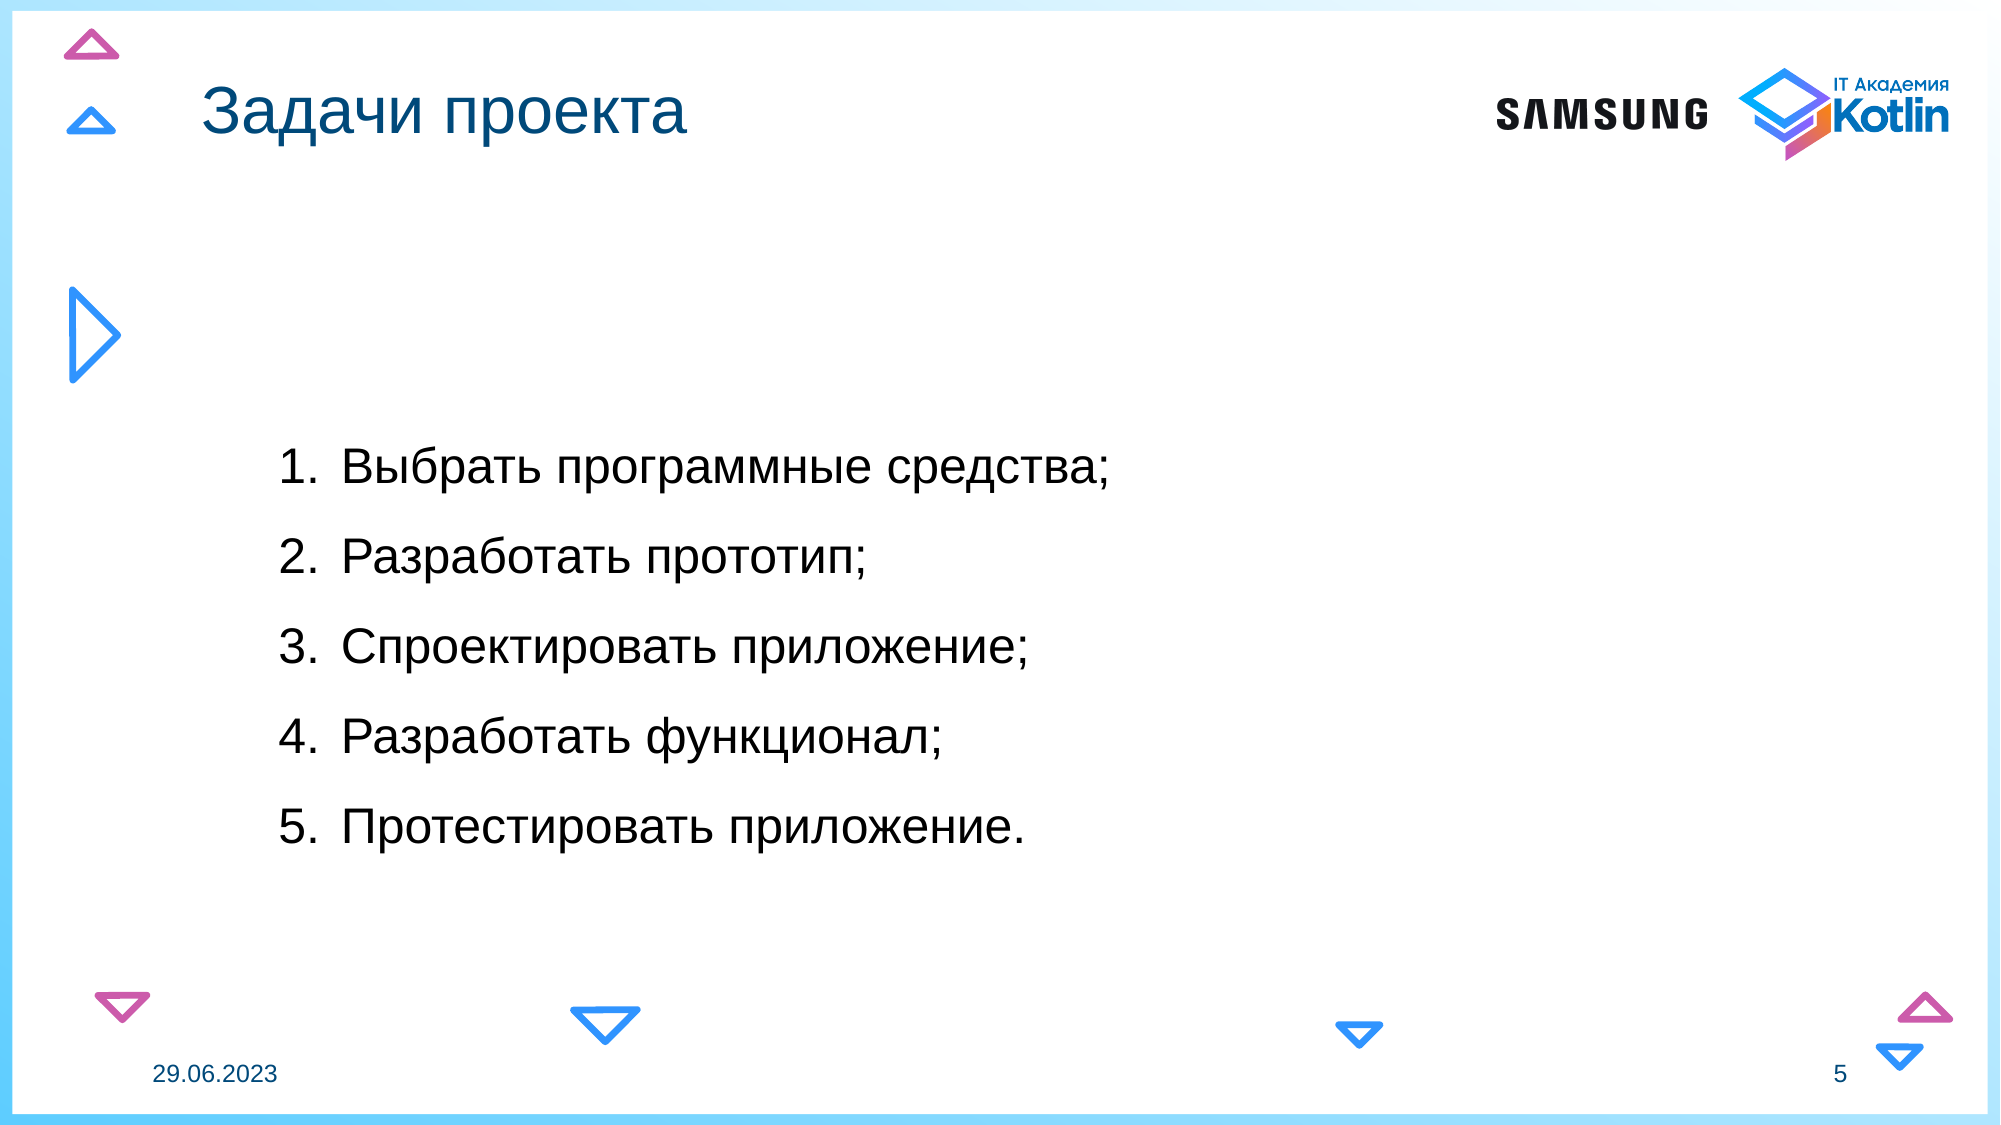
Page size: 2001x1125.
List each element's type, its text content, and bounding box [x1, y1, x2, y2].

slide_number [137, 1042, 588, 1103]
picture [1716, 37, 1973, 183]
picture [1497, 98, 1707, 130]
title Задачи проекта [186, 59, 1484, 175]
slide_number 5 [1412, 1042, 1863, 1103]
text_box Выбрать программные средства; Разработать прототип; Спроектировать приложение; Разработать функционал; Протестировать приложение. [250, 388, 1796, 869]
